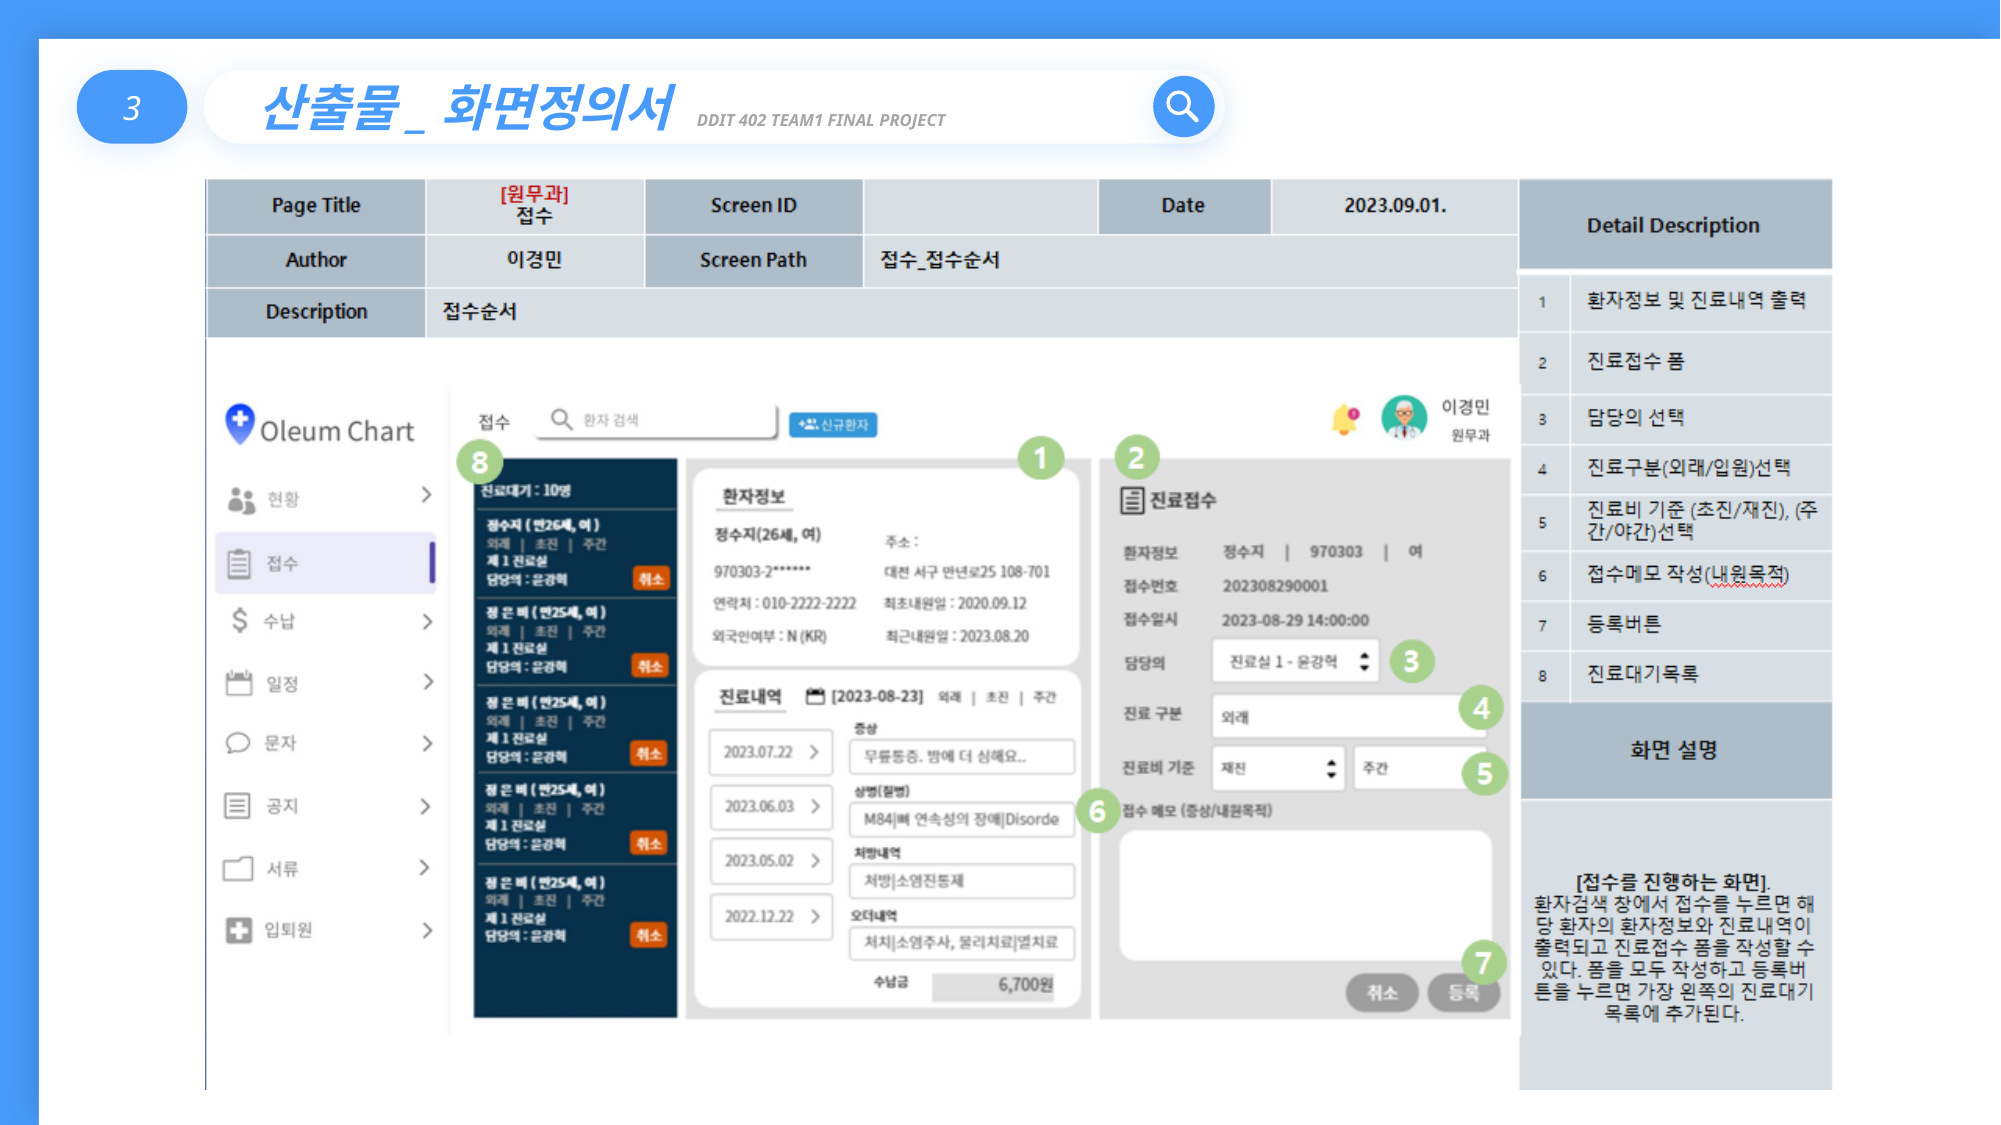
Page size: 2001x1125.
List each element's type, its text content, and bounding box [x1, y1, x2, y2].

text_box 3 [75, 68, 189, 145]
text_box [1155, 78, 1213, 135]
picture [205, 178, 1834, 1090]
text_box [38, 38, 2000, 1125]
text_box 산출물_화면정의서 DDIT 402 TEAM1 FINAL PROJECT [202, 68, 1227, 145]
